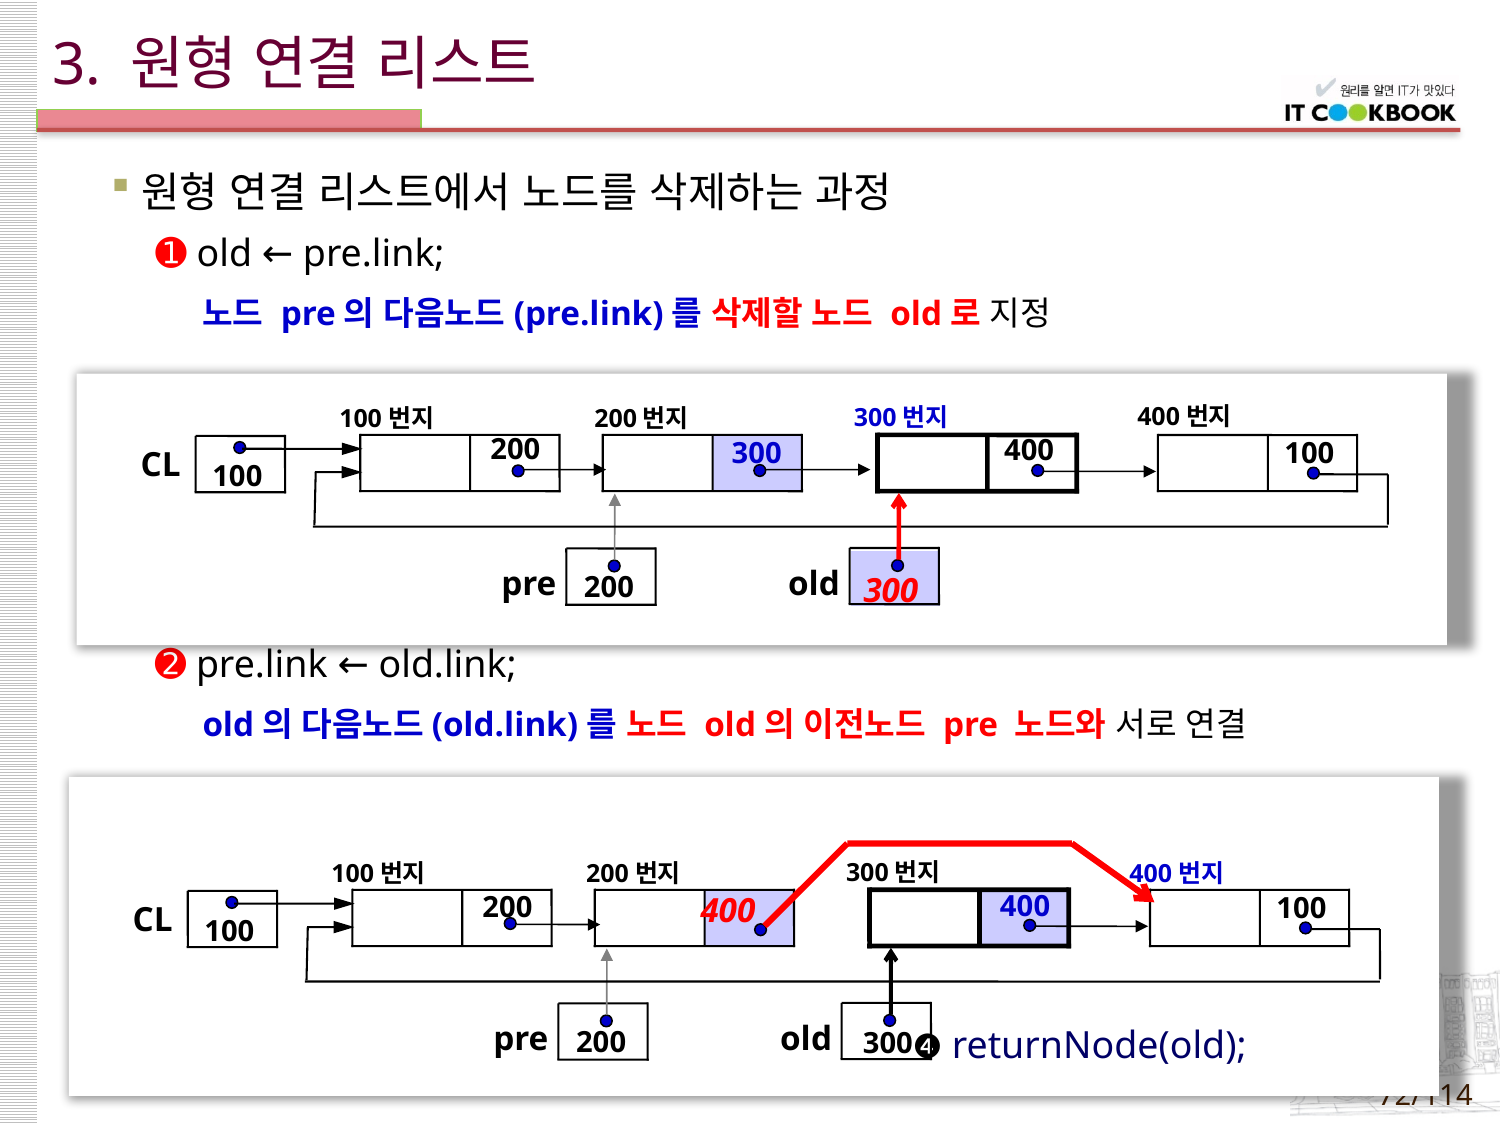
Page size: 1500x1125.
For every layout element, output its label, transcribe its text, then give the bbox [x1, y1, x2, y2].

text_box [304, 926, 1381, 982]
picture [1459, 1087, 1467, 1098]
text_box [1122, 401, 1358, 470]
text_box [571, 858, 759, 925]
text_box [68, 776, 1439, 1096]
title 3. 원형 연결 리스트 [37, 13, 1278, 109]
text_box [324, 403, 561, 492]
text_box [579, 403, 803, 470]
picture [1281, 75, 1459, 123]
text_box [764, 843, 1155, 927]
text_box [76, 373, 1447, 646]
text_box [838, 402, 1077, 470]
picture [1290, 874, 1500, 1125]
list 원형 연결 리스트에서 노드를 삭제하는 과정 ➊ old ← pre.link; 노드 pre의 다음노드(pre.link)를 삭제할 노드 old로 지정 ➋ pre.link ← old.link; old의 다음노드(old.link)를 노드 old의 이전노드 pre 노드와 서로 연결 [37, 152, 1463, 1091]
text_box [111, 435, 286, 496]
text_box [103, 890, 278, 951]
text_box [765, 990, 1149, 1069]
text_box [773, 547, 940, 614]
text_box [1080, 464, 1117, 470]
text_box ❹ returnNode(old); [1152, 1004, 1397, 1074]
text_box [316, 858, 553, 947]
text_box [481, 990, 648, 1070]
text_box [312, 471, 1389, 527]
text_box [1160, 858, 1350, 925]
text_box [489, 535, 656, 615]
